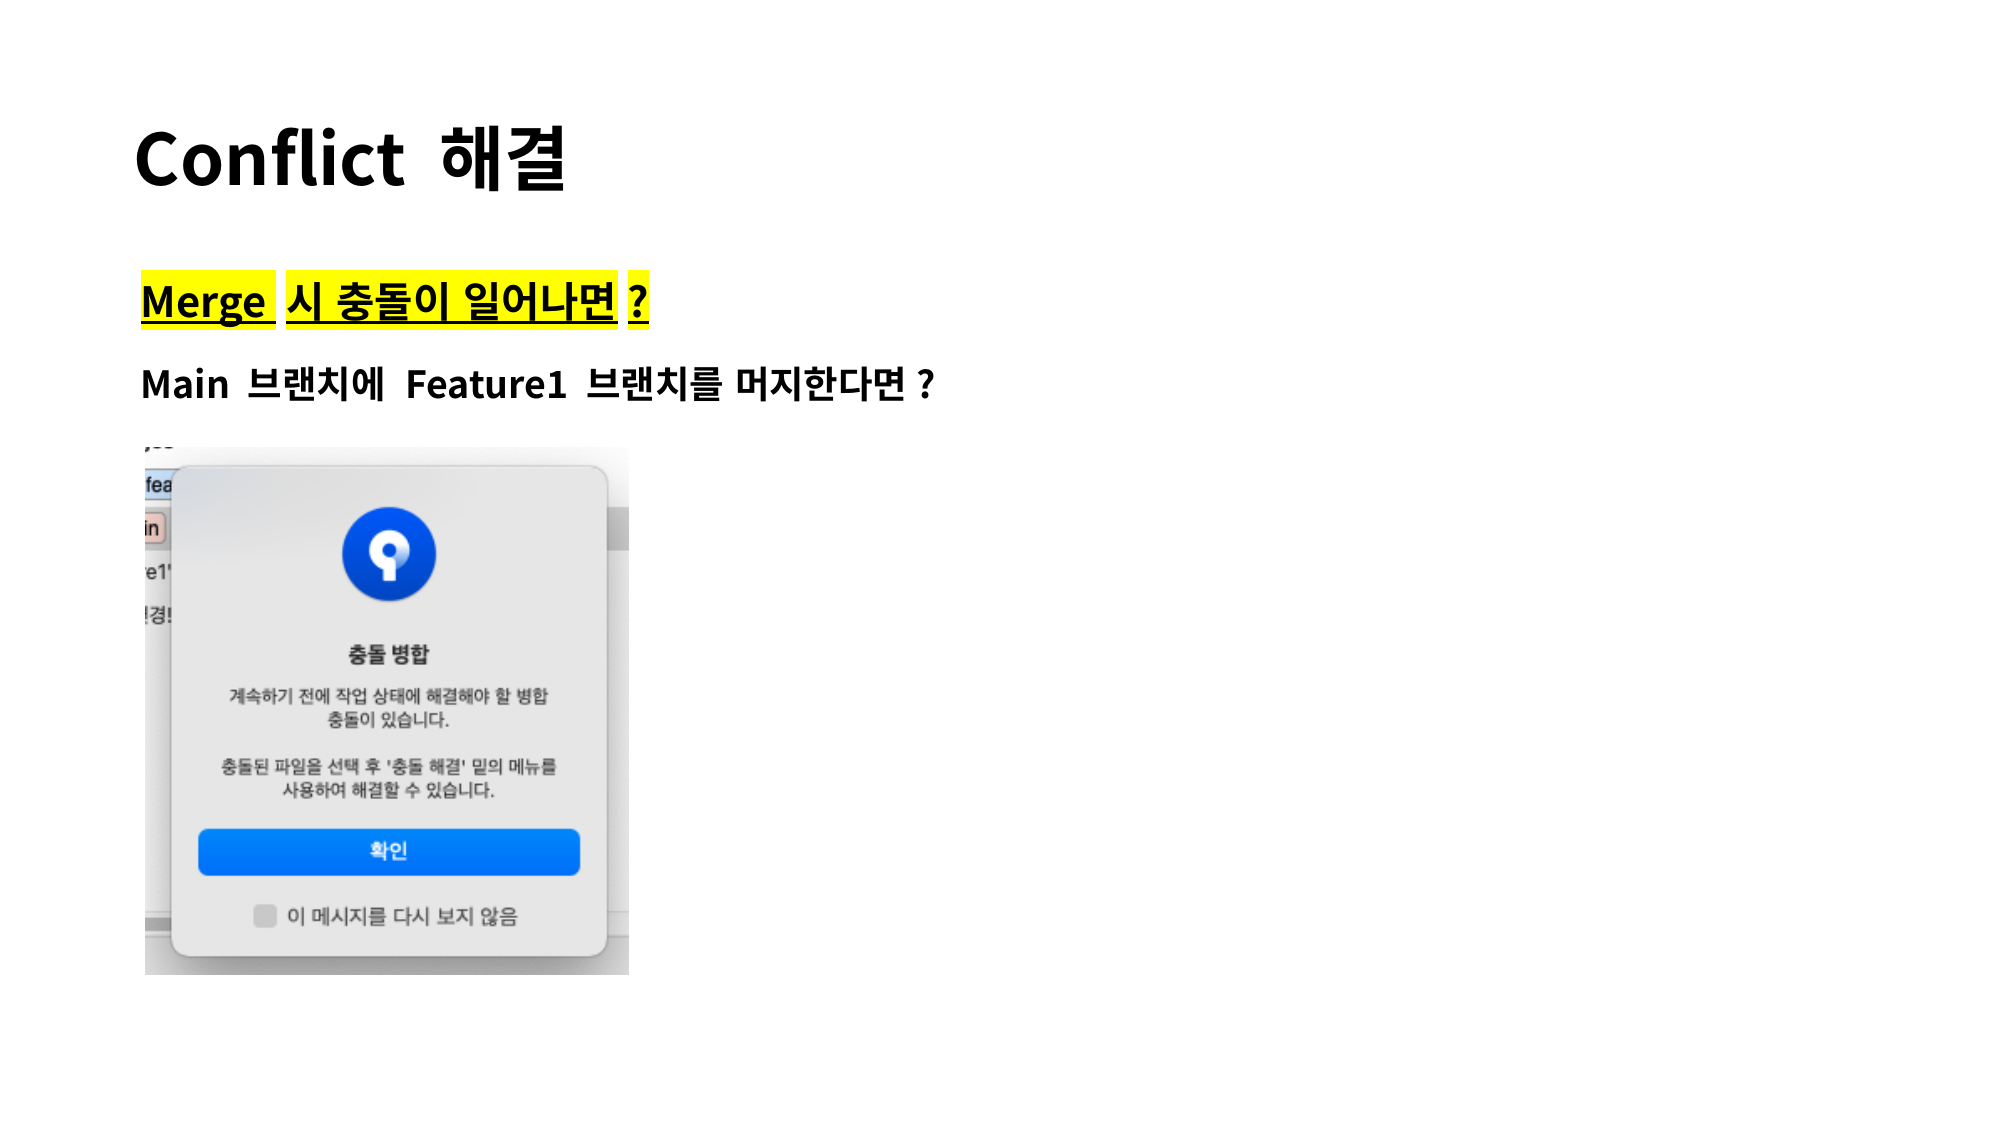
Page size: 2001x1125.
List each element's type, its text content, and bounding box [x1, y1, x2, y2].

picture [145, 447, 629, 975]
text_box Conflict 해결 [119, 107, 584, 207]
text_box Main 브랜치에 Feature1 브랜치를 머지한다면? [125, 353, 1781, 413]
text_box Merge 시 충돌이 일어나면? [125, 268, 1781, 334]
